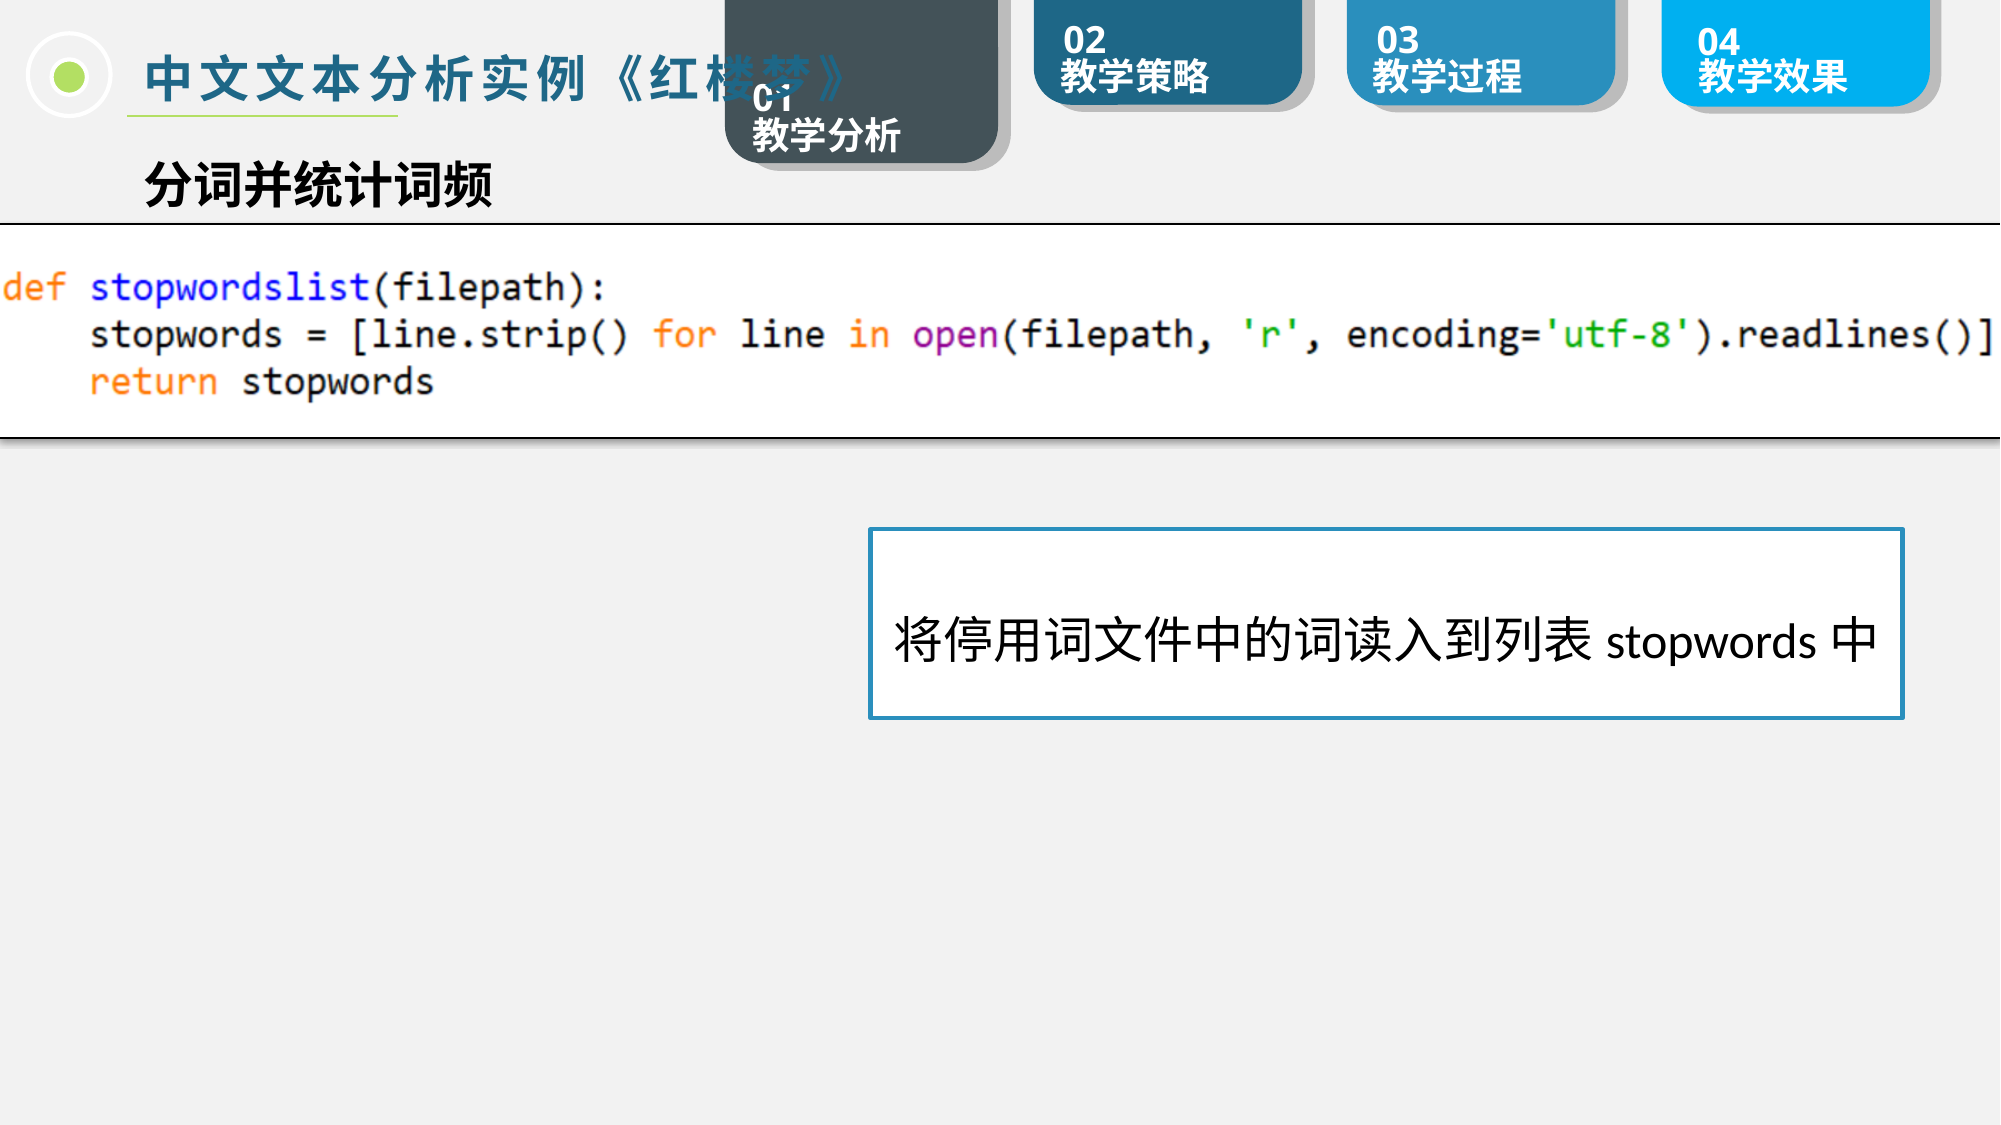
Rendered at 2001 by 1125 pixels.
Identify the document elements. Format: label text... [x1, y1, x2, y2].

text_box 将停用词文件中的词读入到列表stopwords中 [868, 527, 1905, 720]
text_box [27, 33, 111, 117]
picture [0, 224, 2000, 438]
text_box 中文文本分析实例《红楼梦》 [128, 40, 1155, 115]
text_box 分词并统计词频 [128, 115, 578, 221]
